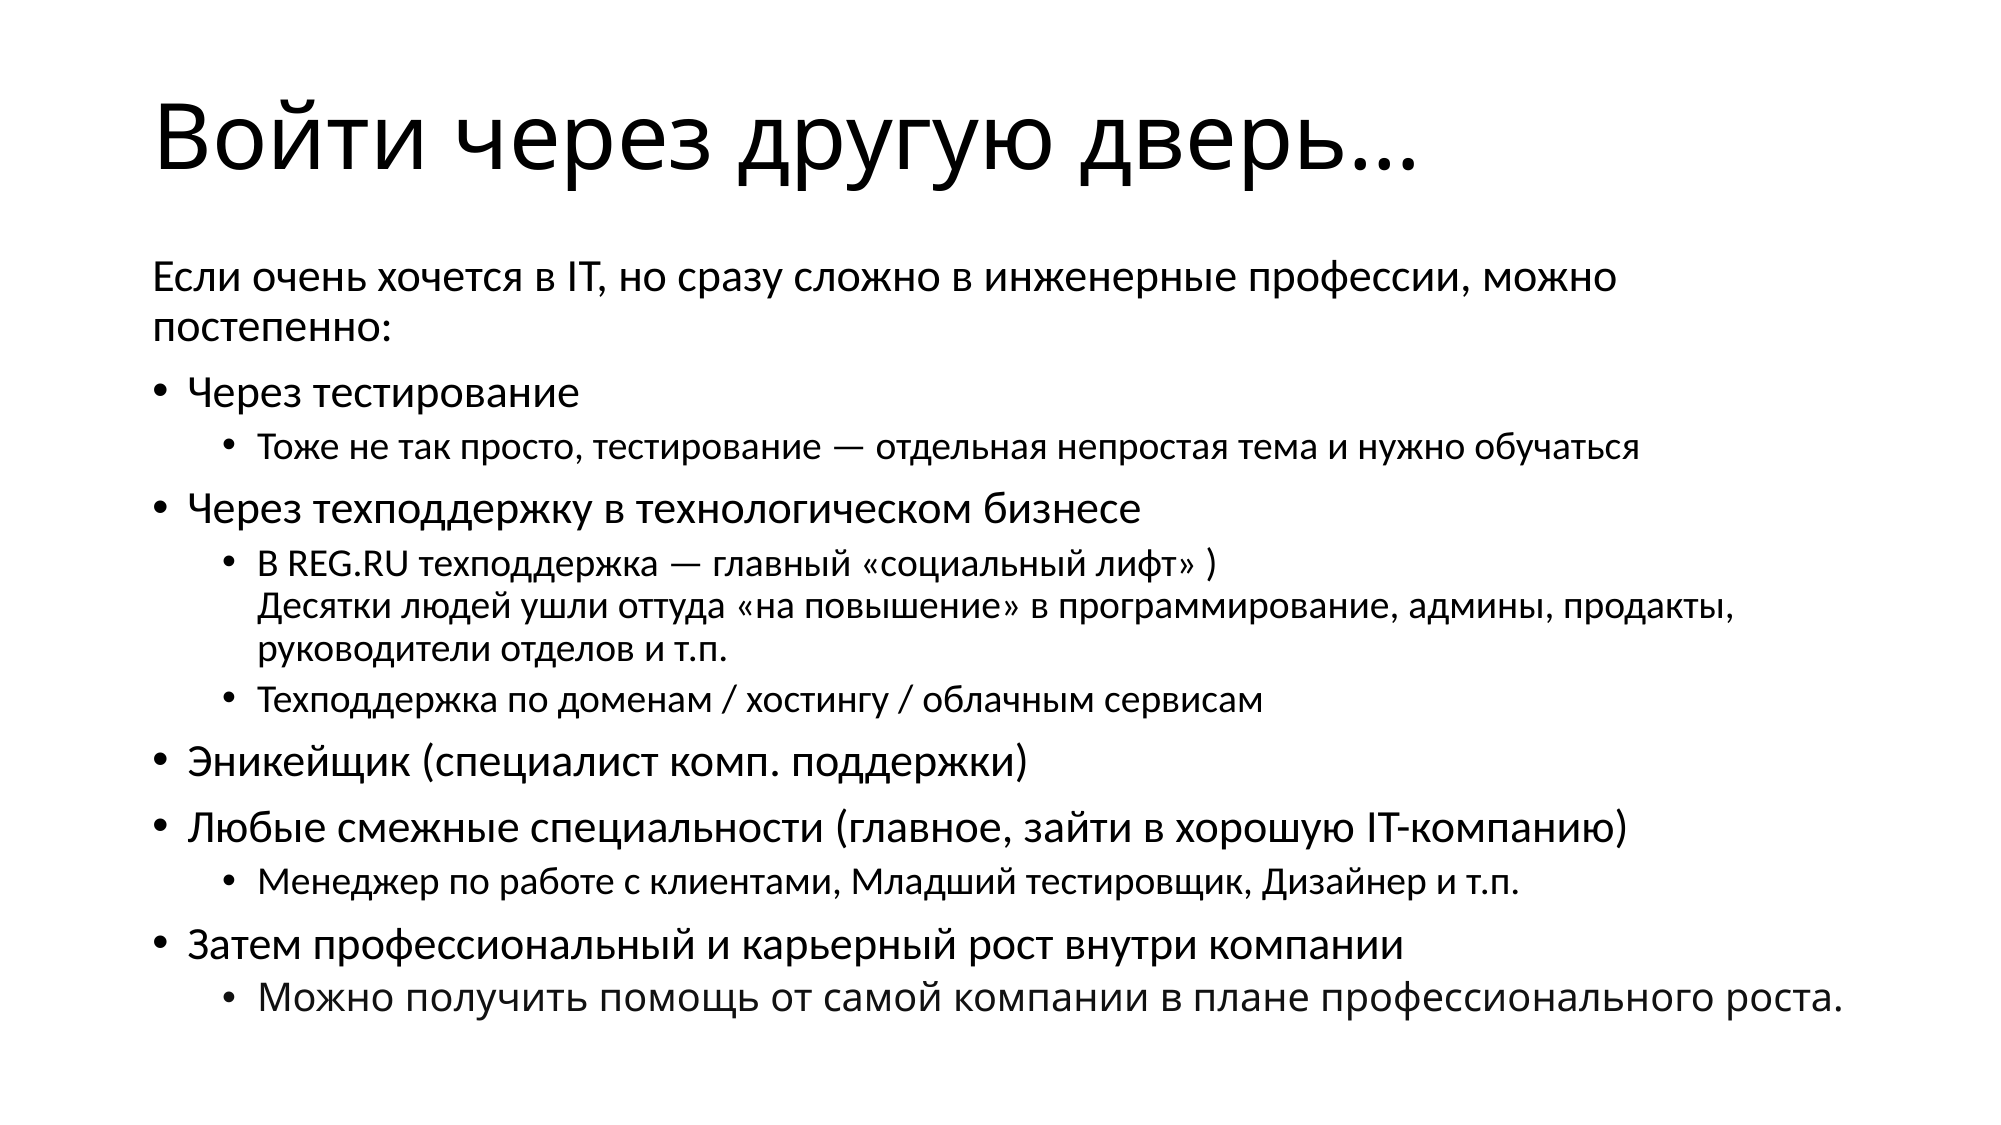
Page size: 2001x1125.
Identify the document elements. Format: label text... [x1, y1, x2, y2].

list Если очень хочется в IT, но сразу сложно в инженерные профессии, можно постепенно: Через тестирование Тоже не так просто, тестирование — отдельная непростая тема и нужно обучаться Через техподдержку в технологическом бизнесе В REG.RU техподдержка — главный «социальный лифт» ) Десятки людей ушли оттуда «на повышение» в программирование, админы, продакты, руководители отделов и т.п. Техподдержка по доменам / хостингу / облачным сервисам Эникейщик (специалист комп. поддержки) Любые смежные специальности (главное, зайти в хорошую IT-компанию) Менеджер по работе с клиентами, Младший тестировщик, Дизайнер и т.п. Затем профессиональный и карьерный рост внутри компании Можно получить помощь от самой компании в плане профессионального роста. [137, 244, 1863, 1066]
title Войти через другую дверь… [137, 59, 1863, 221]
